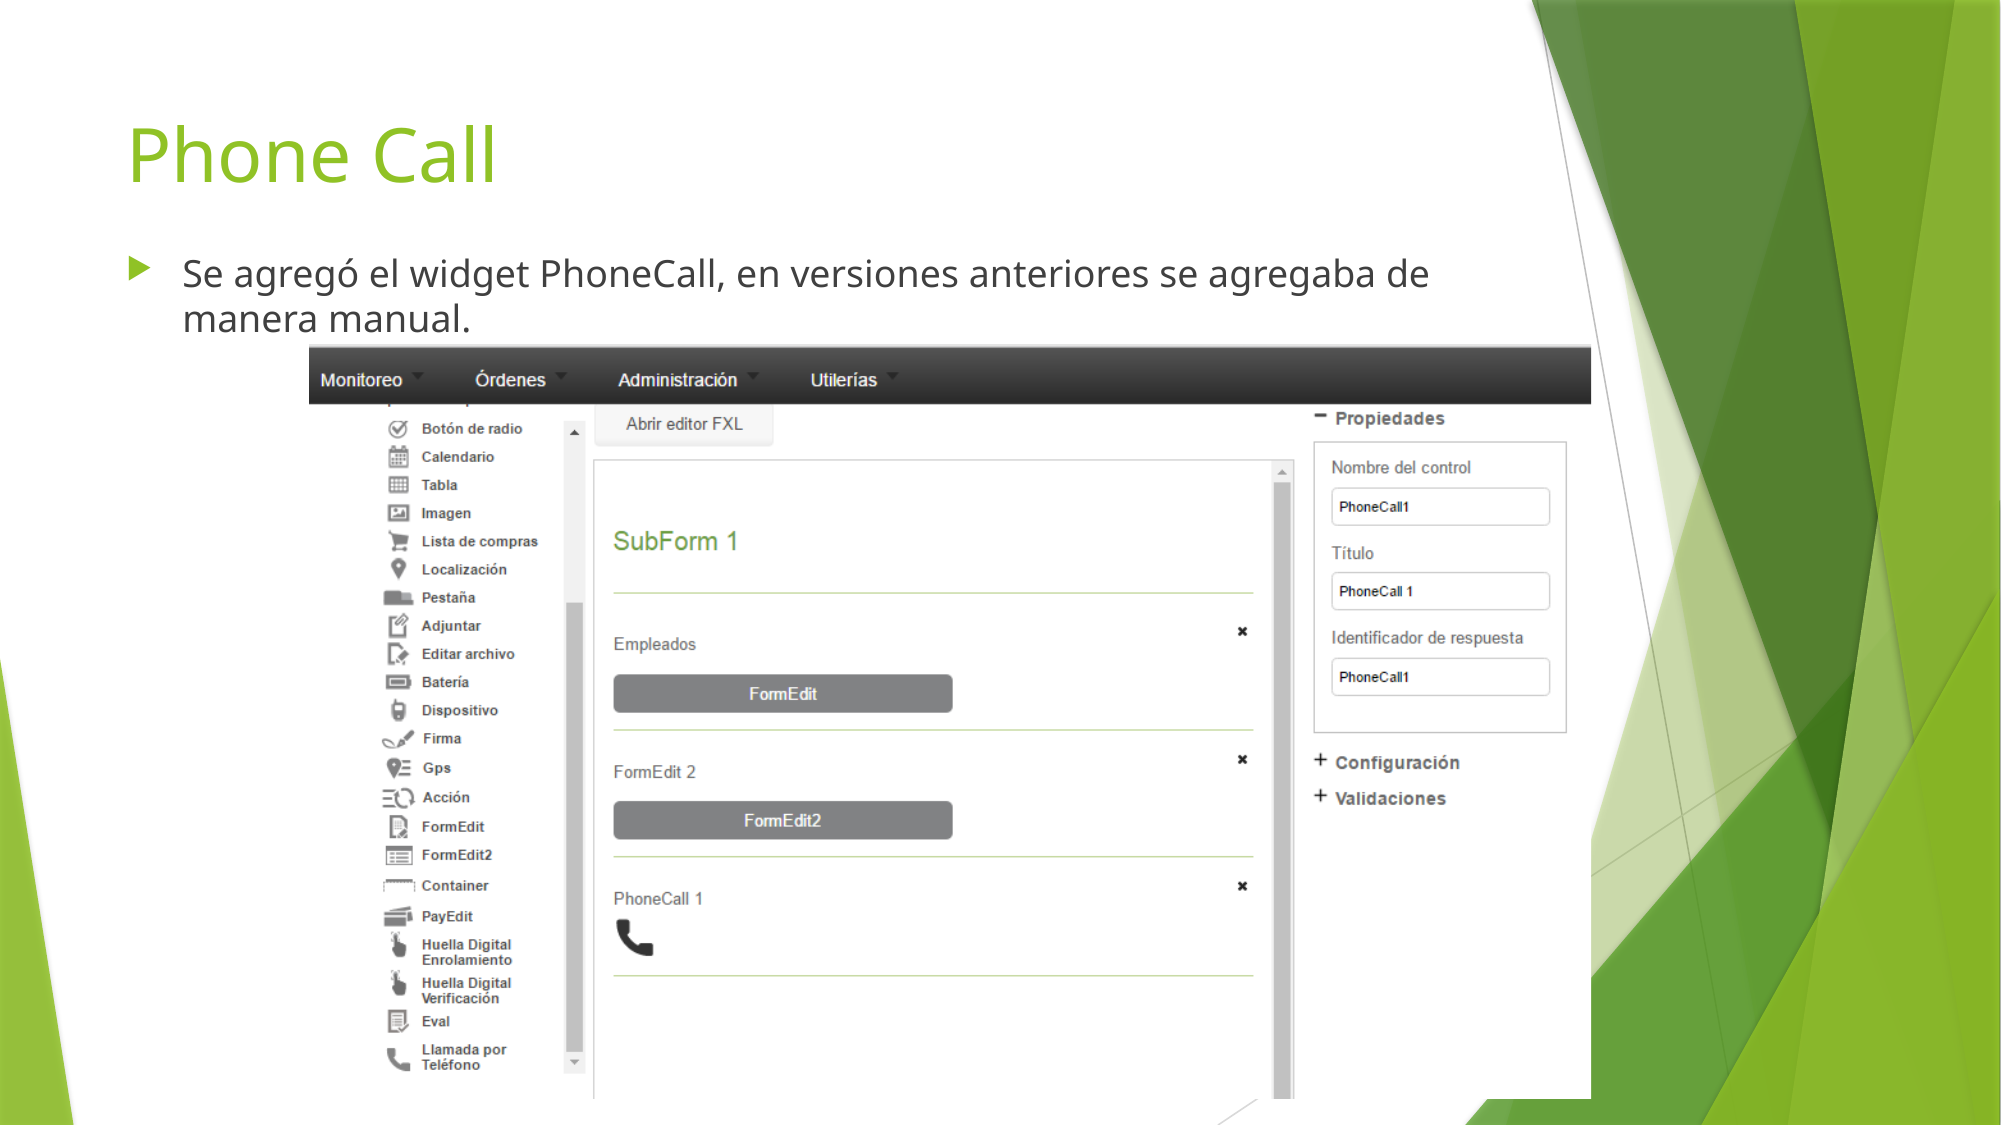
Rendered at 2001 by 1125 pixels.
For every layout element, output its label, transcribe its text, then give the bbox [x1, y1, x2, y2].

picture [308, 343, 1592, 1099]
title Phone Call [111, 99, 1522, 242]
list Se agregó el widget PhoneCall, en versiones anteriores se agregaba de manera manual. [111, 242, 1522, 880]
